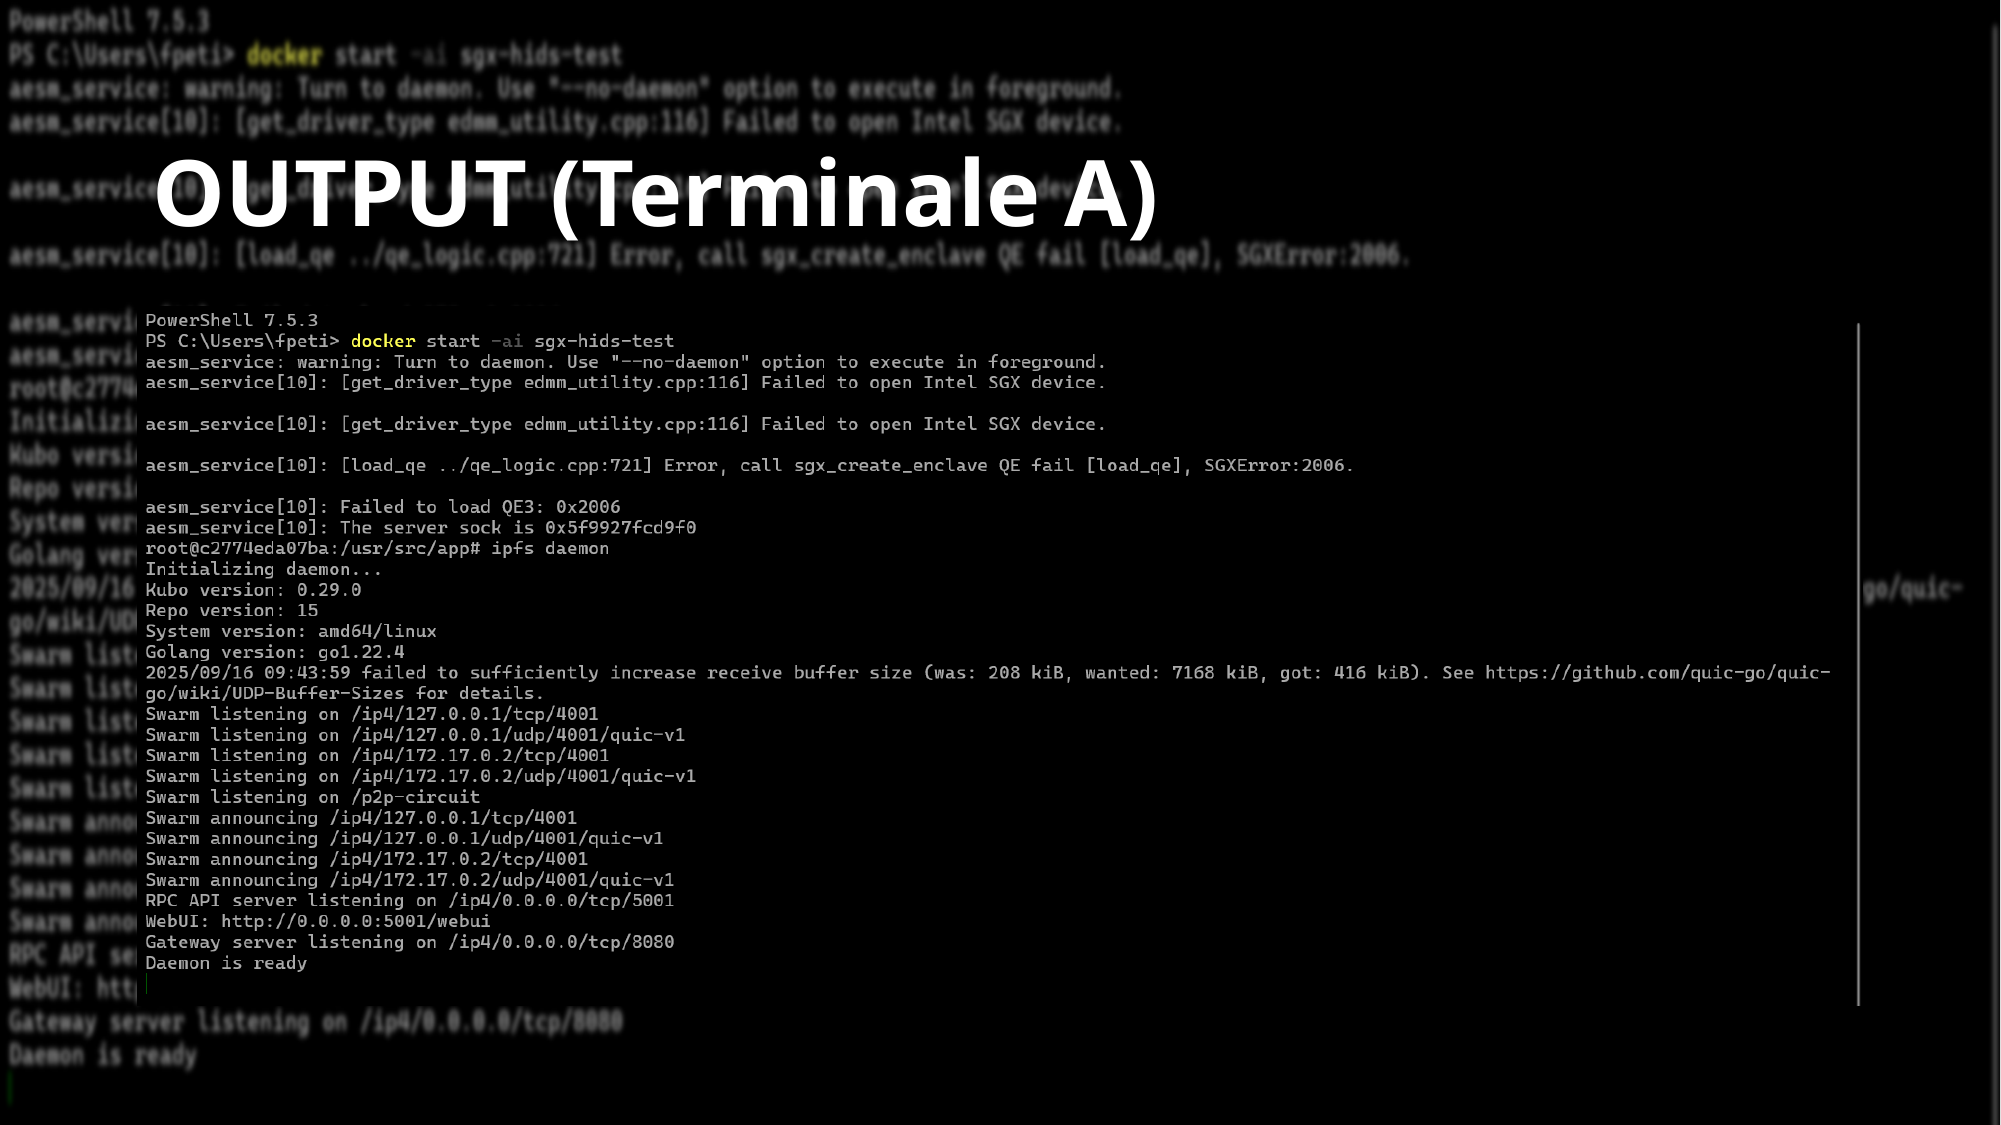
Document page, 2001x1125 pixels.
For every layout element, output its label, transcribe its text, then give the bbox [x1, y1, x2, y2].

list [136, 306, 1863, 1007]
picture [0, 0, 2001, 1125]
title OUTPUT (Terminale A) [137, 137, 1863, 306]
